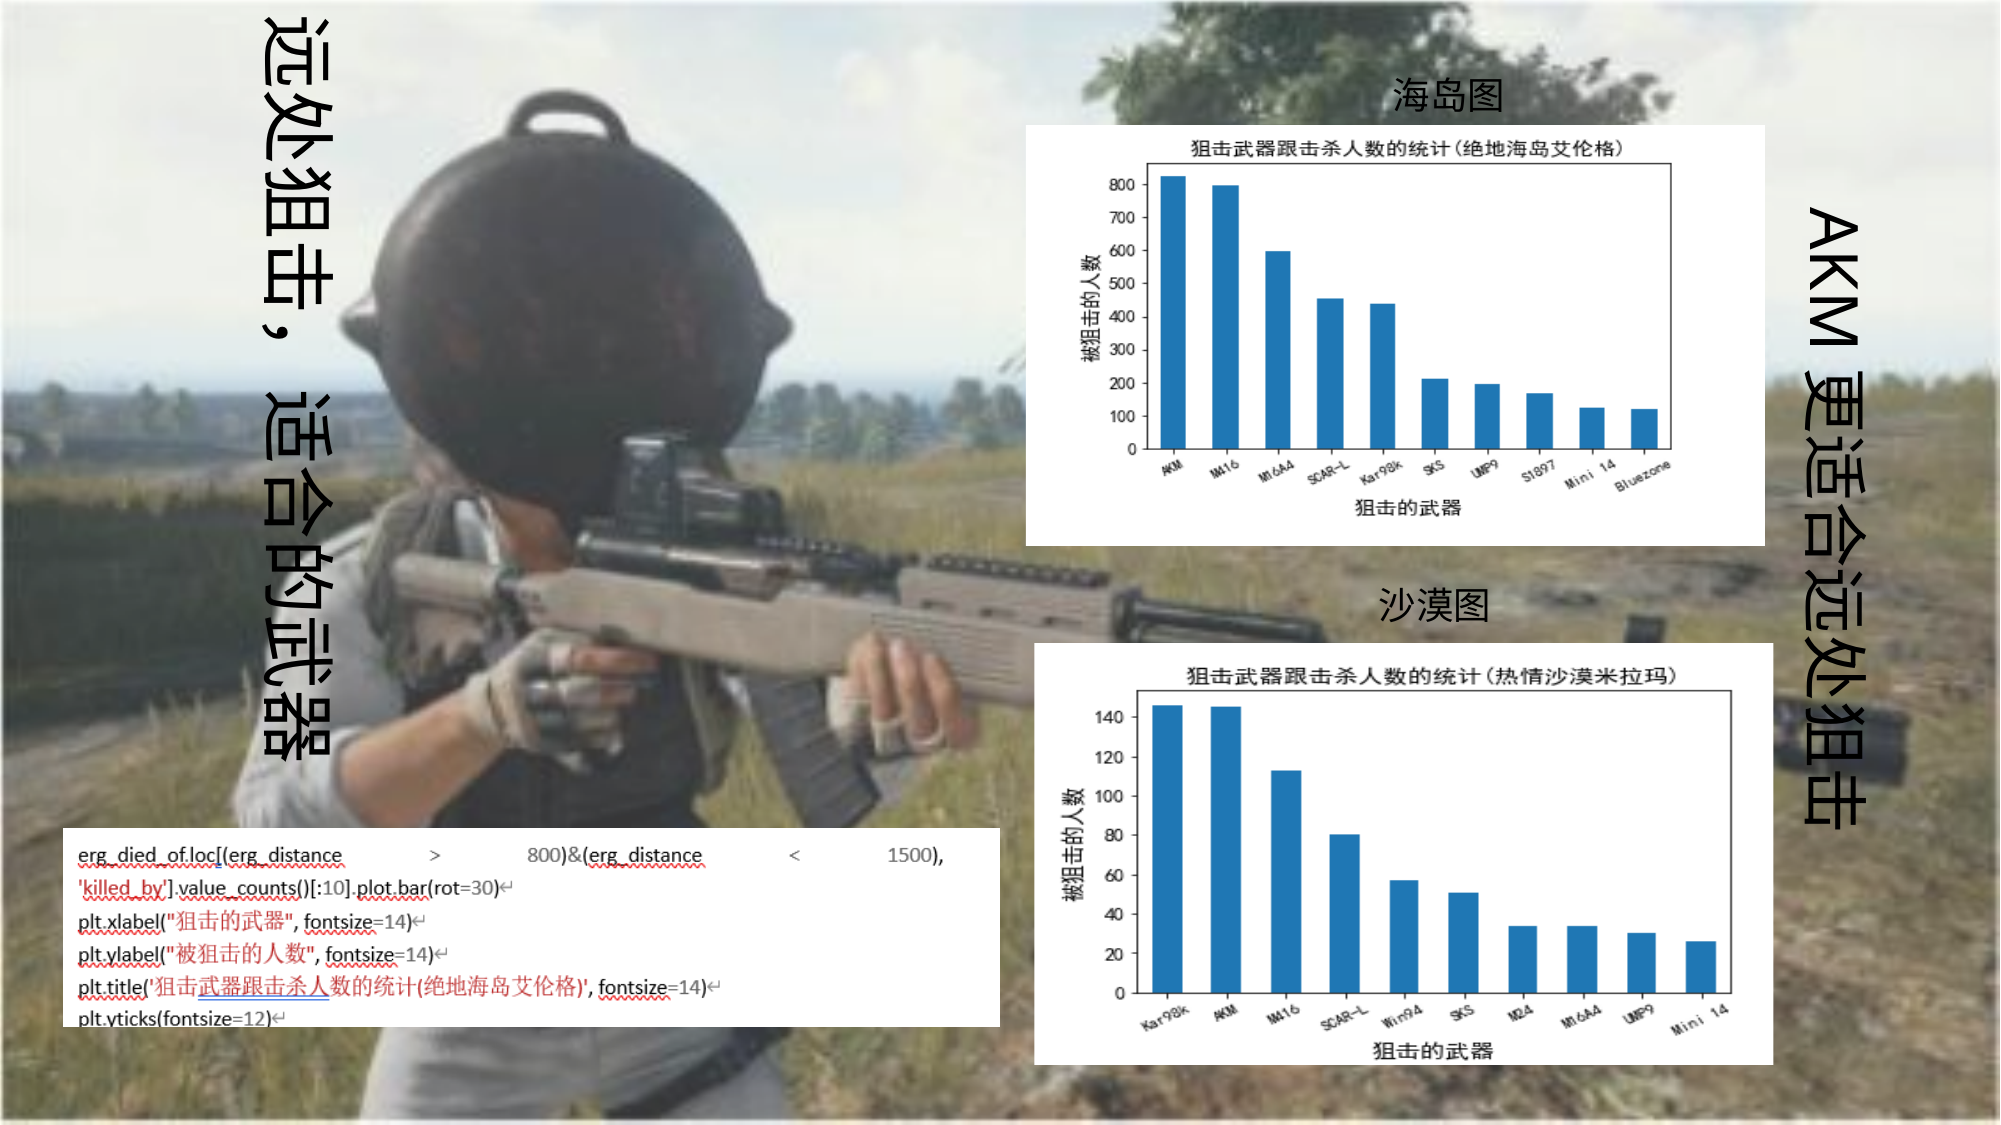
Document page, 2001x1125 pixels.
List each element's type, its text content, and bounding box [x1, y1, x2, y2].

picture [63, 828, 1000, 1027]
text_box AKM更适合远处狙击 [1773, 192, 1885, 979]
picture [1025, 125, 1765, 547]
text_box 沙漠图 [1251, 574, 1619, 635]
picture [1034, 643, 1774, 1065]
text_box 海岛图 [1251, 64, 1647, 125]
text_box 远处狙击，适合的武器 [232, 0, 354, 828]
